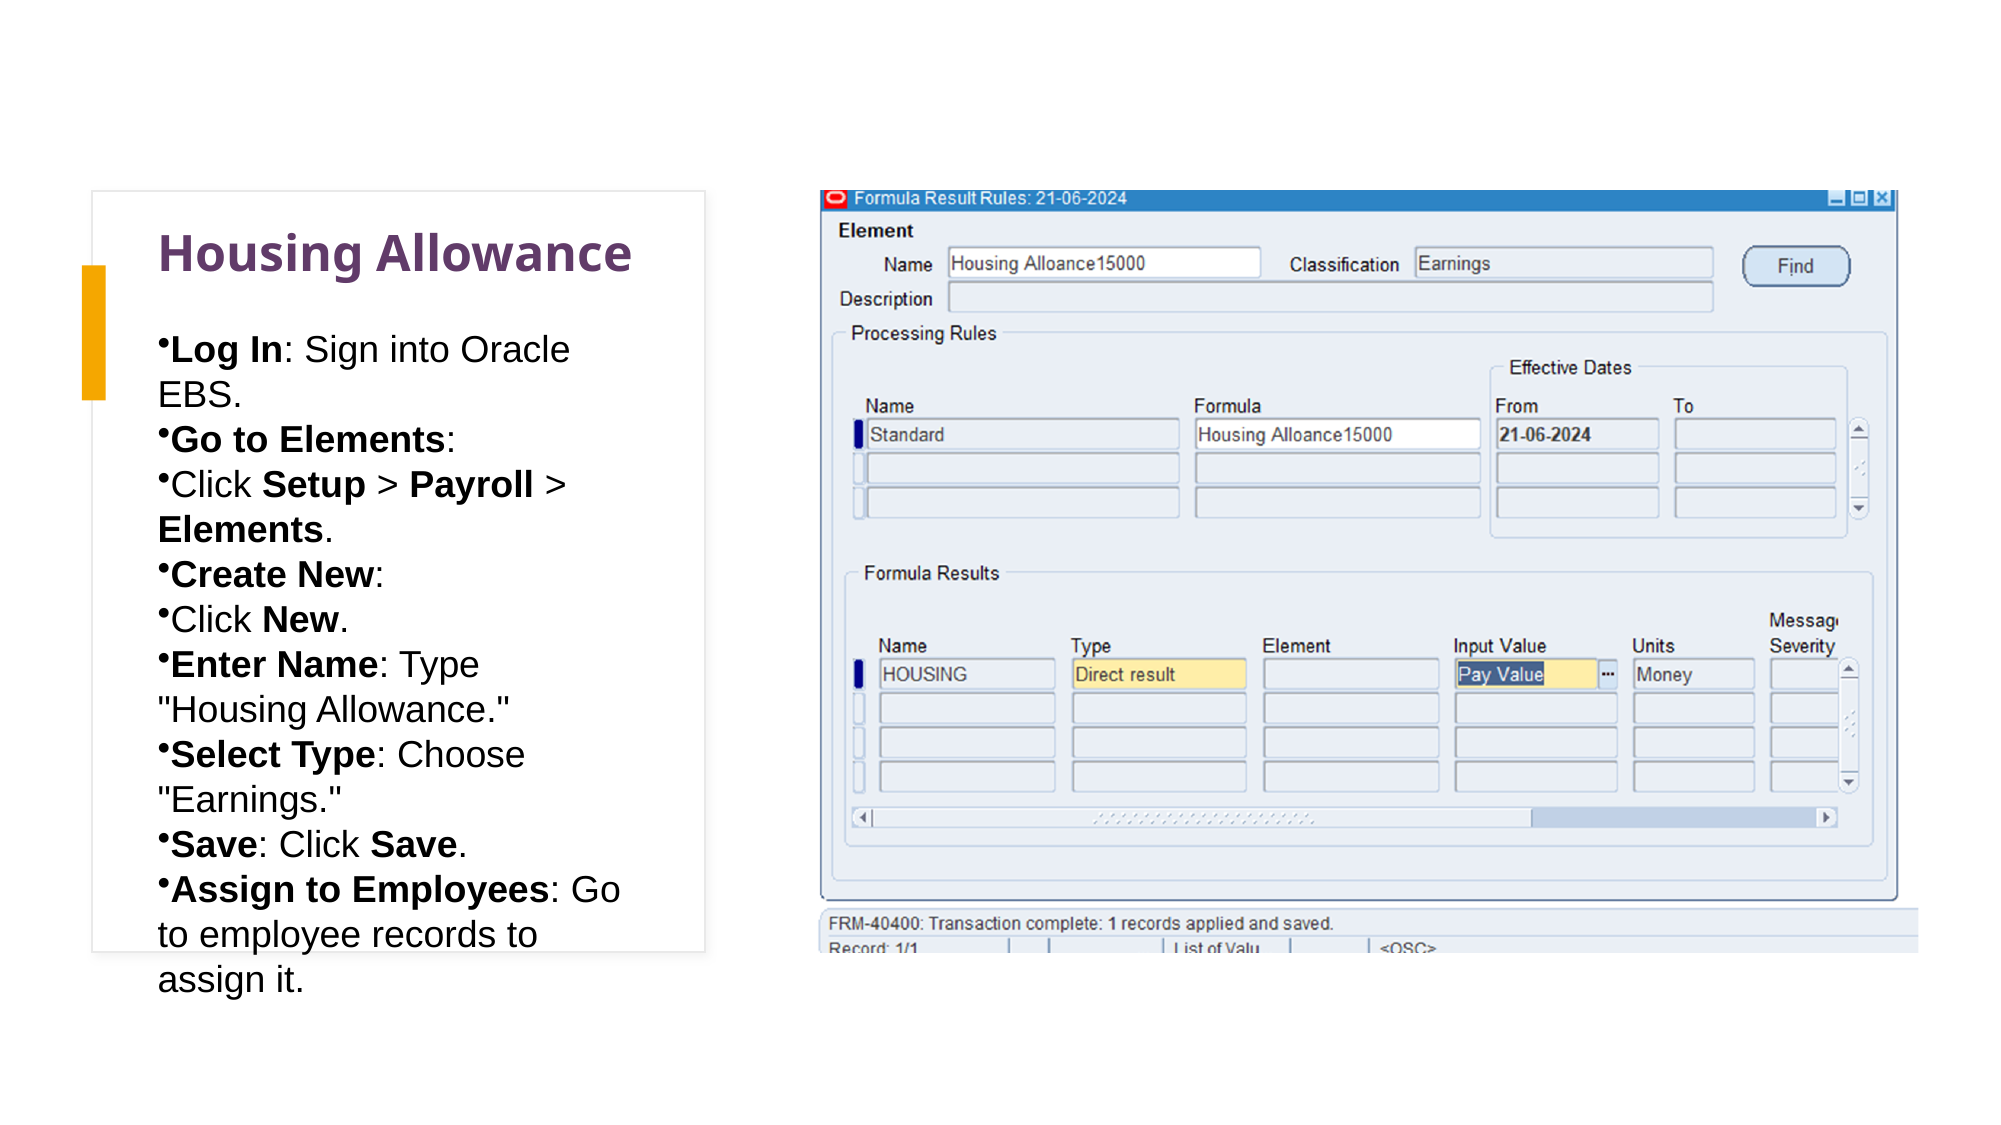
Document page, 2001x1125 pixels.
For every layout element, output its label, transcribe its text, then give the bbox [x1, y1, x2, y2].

list Log In: Sign into Oracle EBS. Go to Elements: Click Setup > Payroll > Elements. Create New: Click New. Enter Name: Type "Housing Allowance." Select Type: Choose "Earnings." Save: Click Save. Assign to Employees: Go to employee records to assign it. [142, 317, 651, 1008]
title Housing Allowance [142, 214, 673, 334]
picture [814, 190, 1919, 953]
